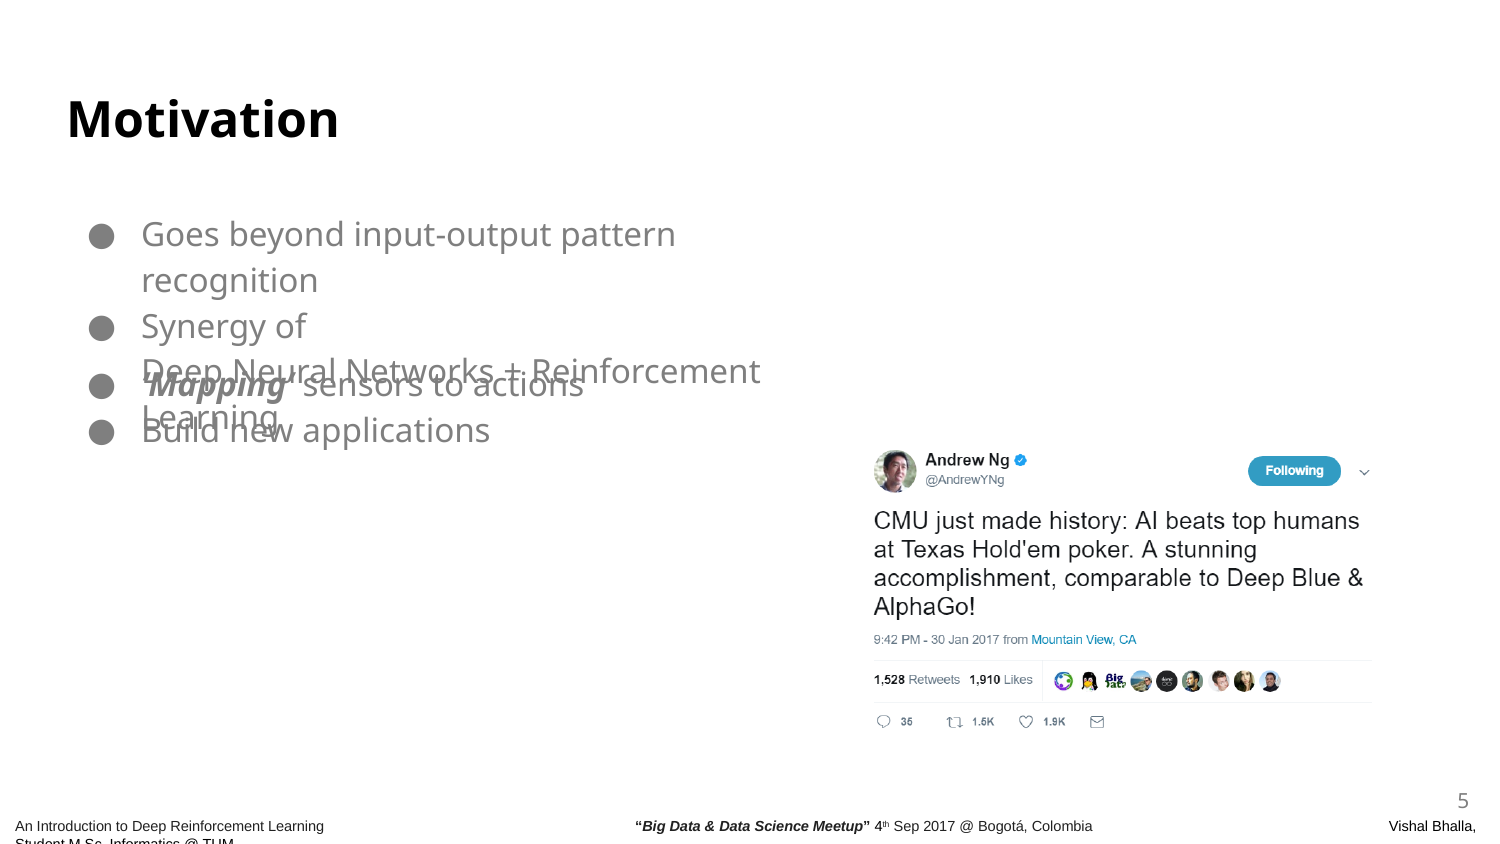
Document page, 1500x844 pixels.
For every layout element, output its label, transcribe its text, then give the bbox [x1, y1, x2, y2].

picture [855, 438, 1383, 740]
list ‘Mapping’ sensors to actions Build new applications [51, 341, 844, 457]
slide_number ‹#› [1394, 829, 1484, 834]
slide_number ‹#› [1394, 769, 1484, 805]
text_box An Introduction to Deep Reinforcement Learning “Big Data & Data Science Meetup” 4th Sep 2017 @ Bogotá, Colombia Vishal Bhalla, Student M Sc. Informatics @ TUM [0, 805, 1500, 829]
list Goes beyond input-output pattern recognition Synergy of Deep Neural Networks + Reinforcement Learning [51, 191, 844, 337]
title Motivation [51, 72, 1449, 176]
